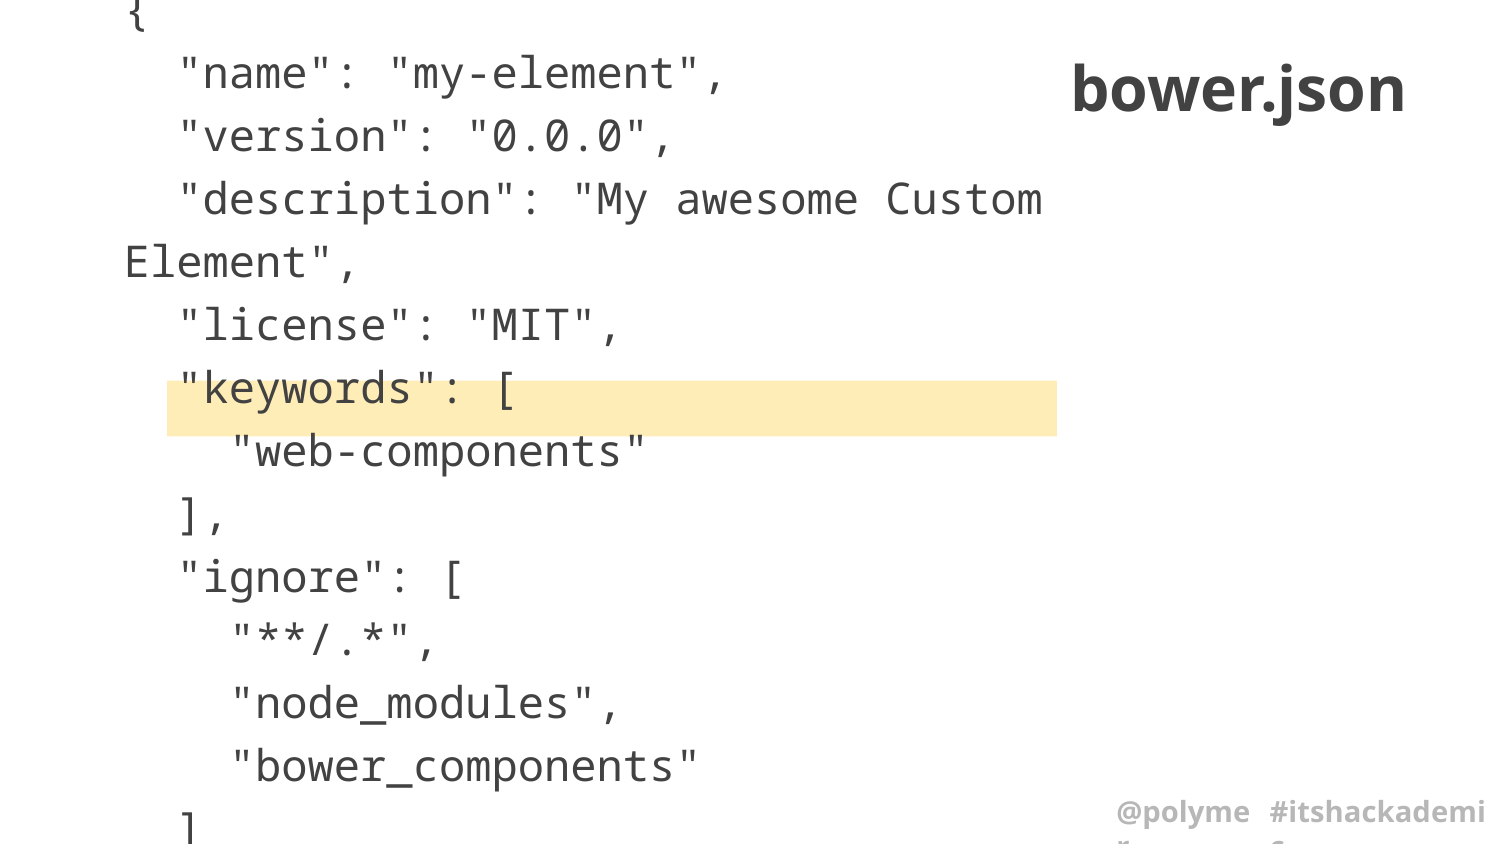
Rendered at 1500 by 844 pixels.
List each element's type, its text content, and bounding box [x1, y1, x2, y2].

text_box { "name": "my-element", "version": "0.0.0", "description": "My awesome Custom Element", "license": "MIT", "keywords": [ "web-components" ], "ignore": [ "**/.*", "node_modules", "bower_components" ] } [123, 47, 1113, 841]
text_box #itshackademic [1254, 777, 1500, 835]
text_box bower.json [1070, 41, 1434, 125]
text_box @polymer [1101, 777, 1254, 835]
